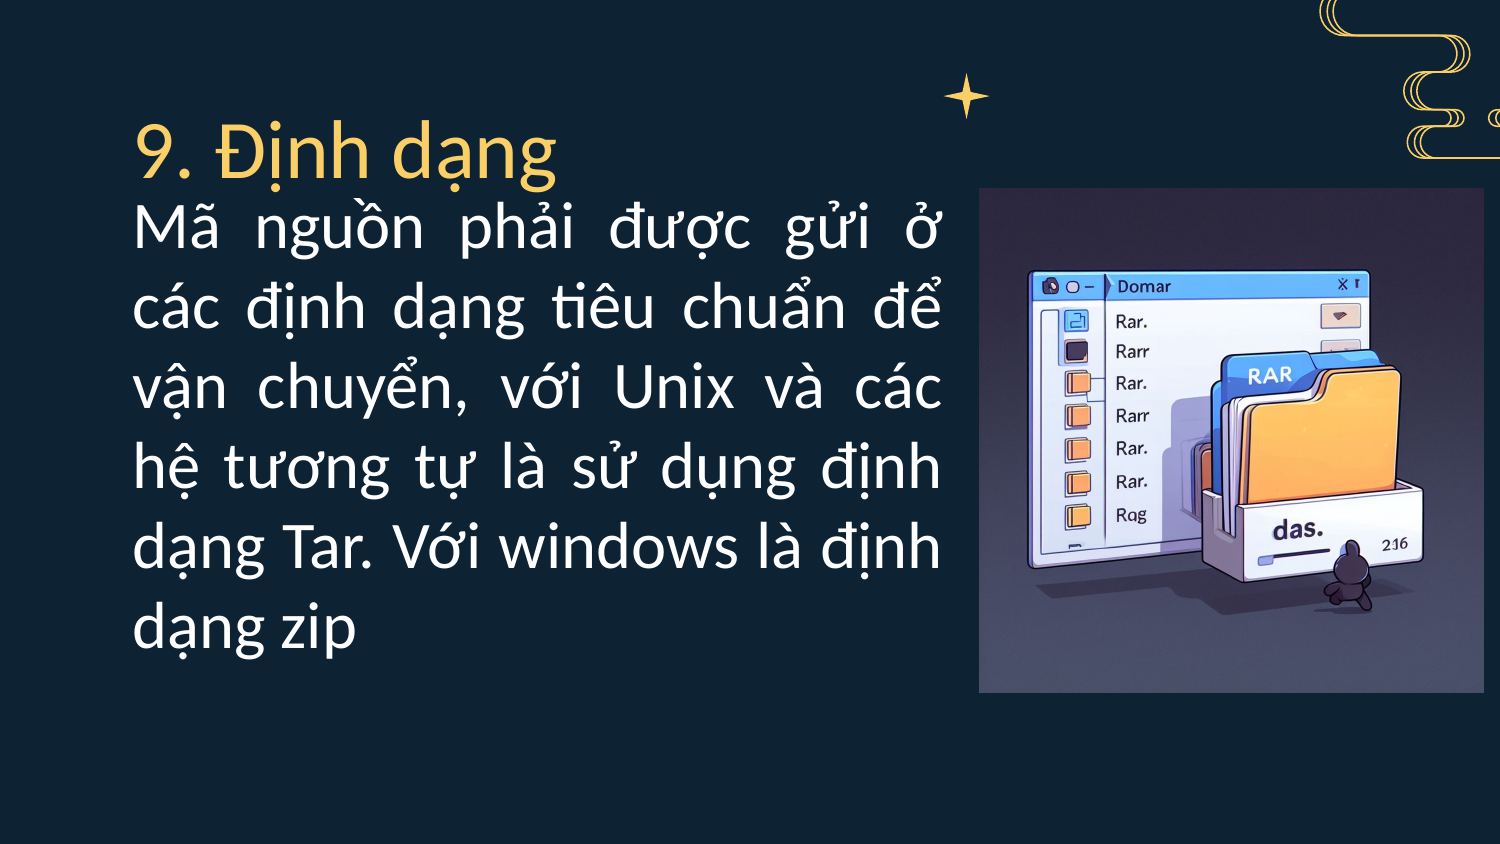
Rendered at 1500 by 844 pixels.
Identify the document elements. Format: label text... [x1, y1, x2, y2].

picture [979, 188, 1484, 693]
title 9. Định dạng [117, 72, 1383, 167]
text_box Mã nguồn phải được gửi ở các định dạng tiêu chuẩn để vận chuyển, với Unix và các hệ tương tự là sử dụng định dạng Tar. Với windows là định dạng zip [117, 166, 944, 473]
text_box [943, 72, 990, 120]
